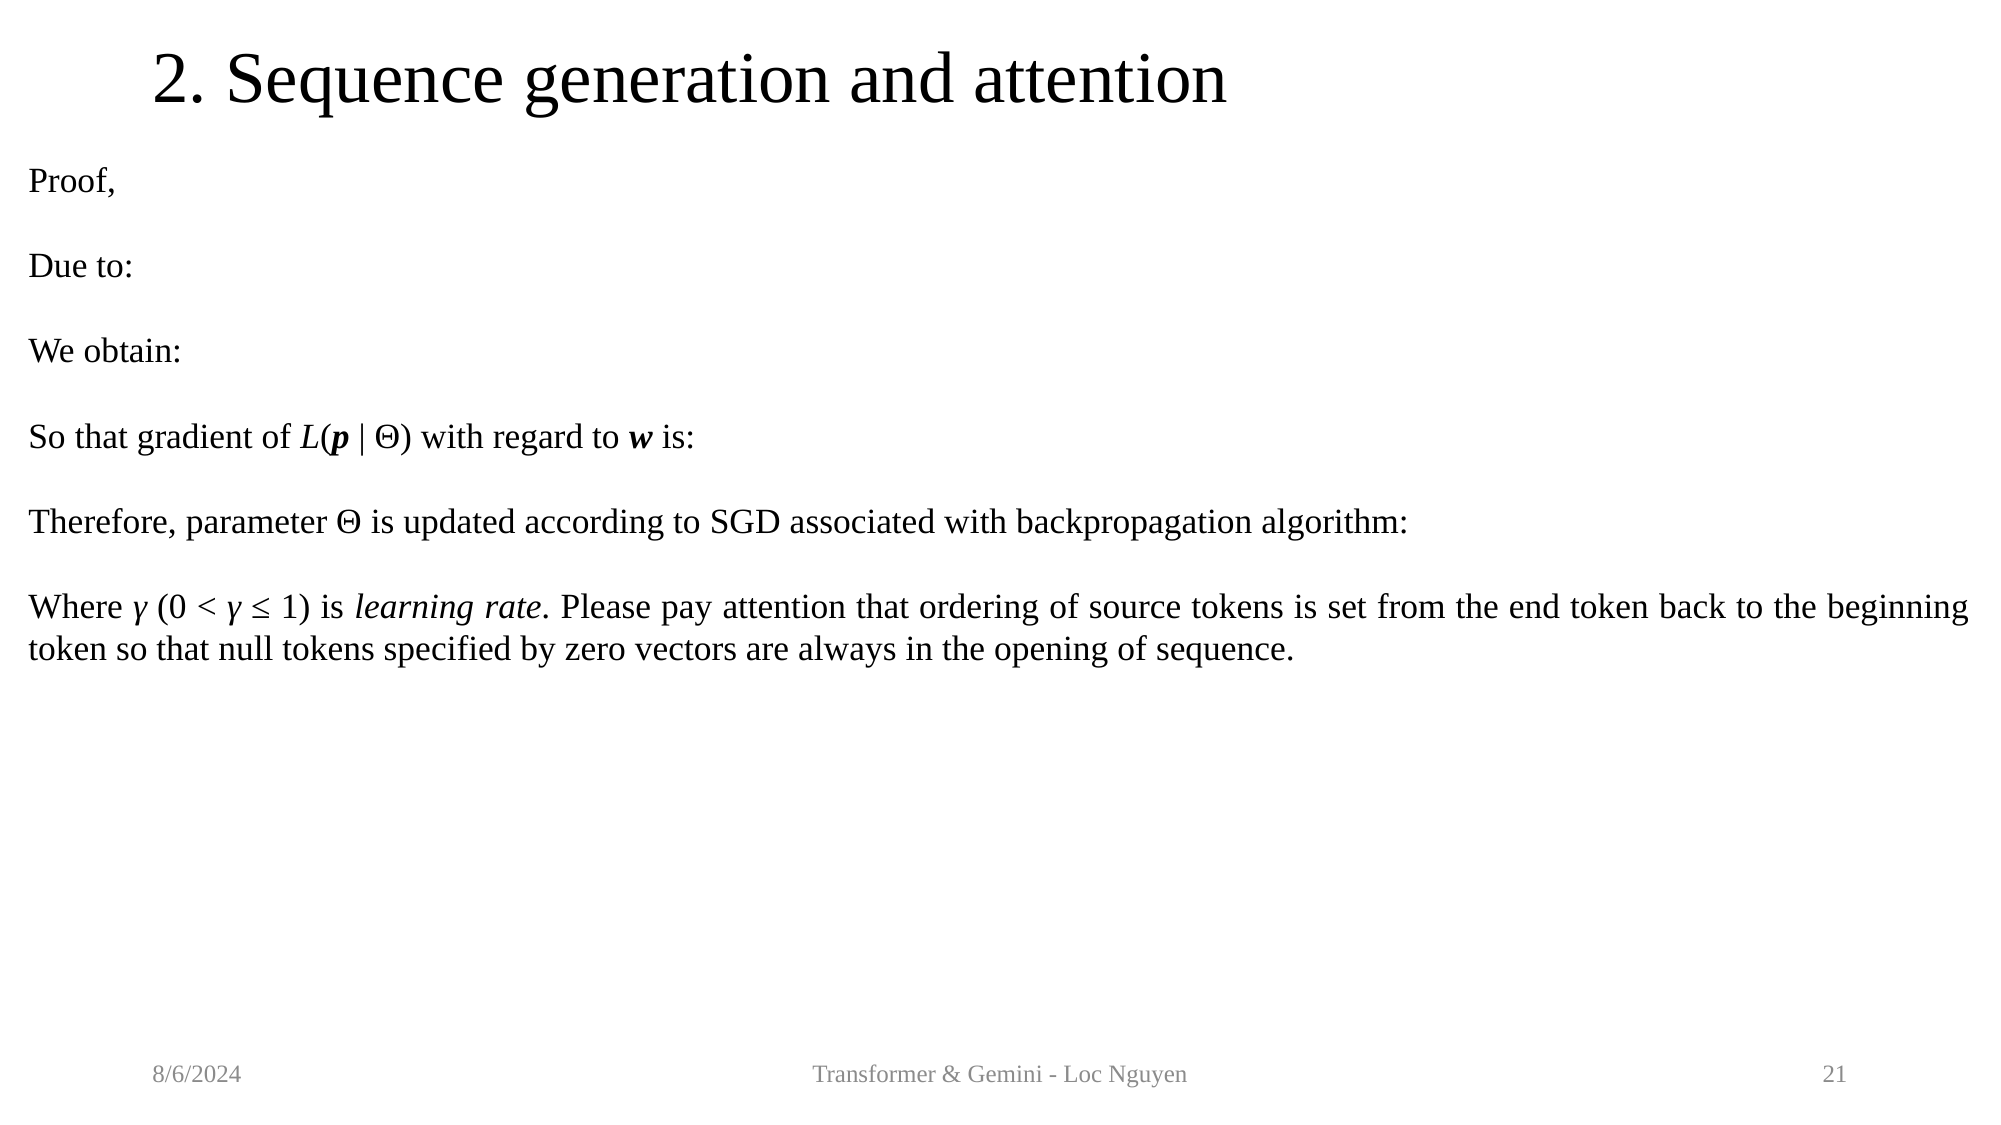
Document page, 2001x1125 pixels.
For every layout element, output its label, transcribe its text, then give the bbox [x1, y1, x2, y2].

title 2. Sequence generation and attention [137, 19, 1863, 128]
slide_number 21 [1412, 1042, 1863, 1103]
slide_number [137, 1042, 588, 1103]
footer Transformer & Gemini - Loc Nguyen [662, 1042, 1338, 1103]
